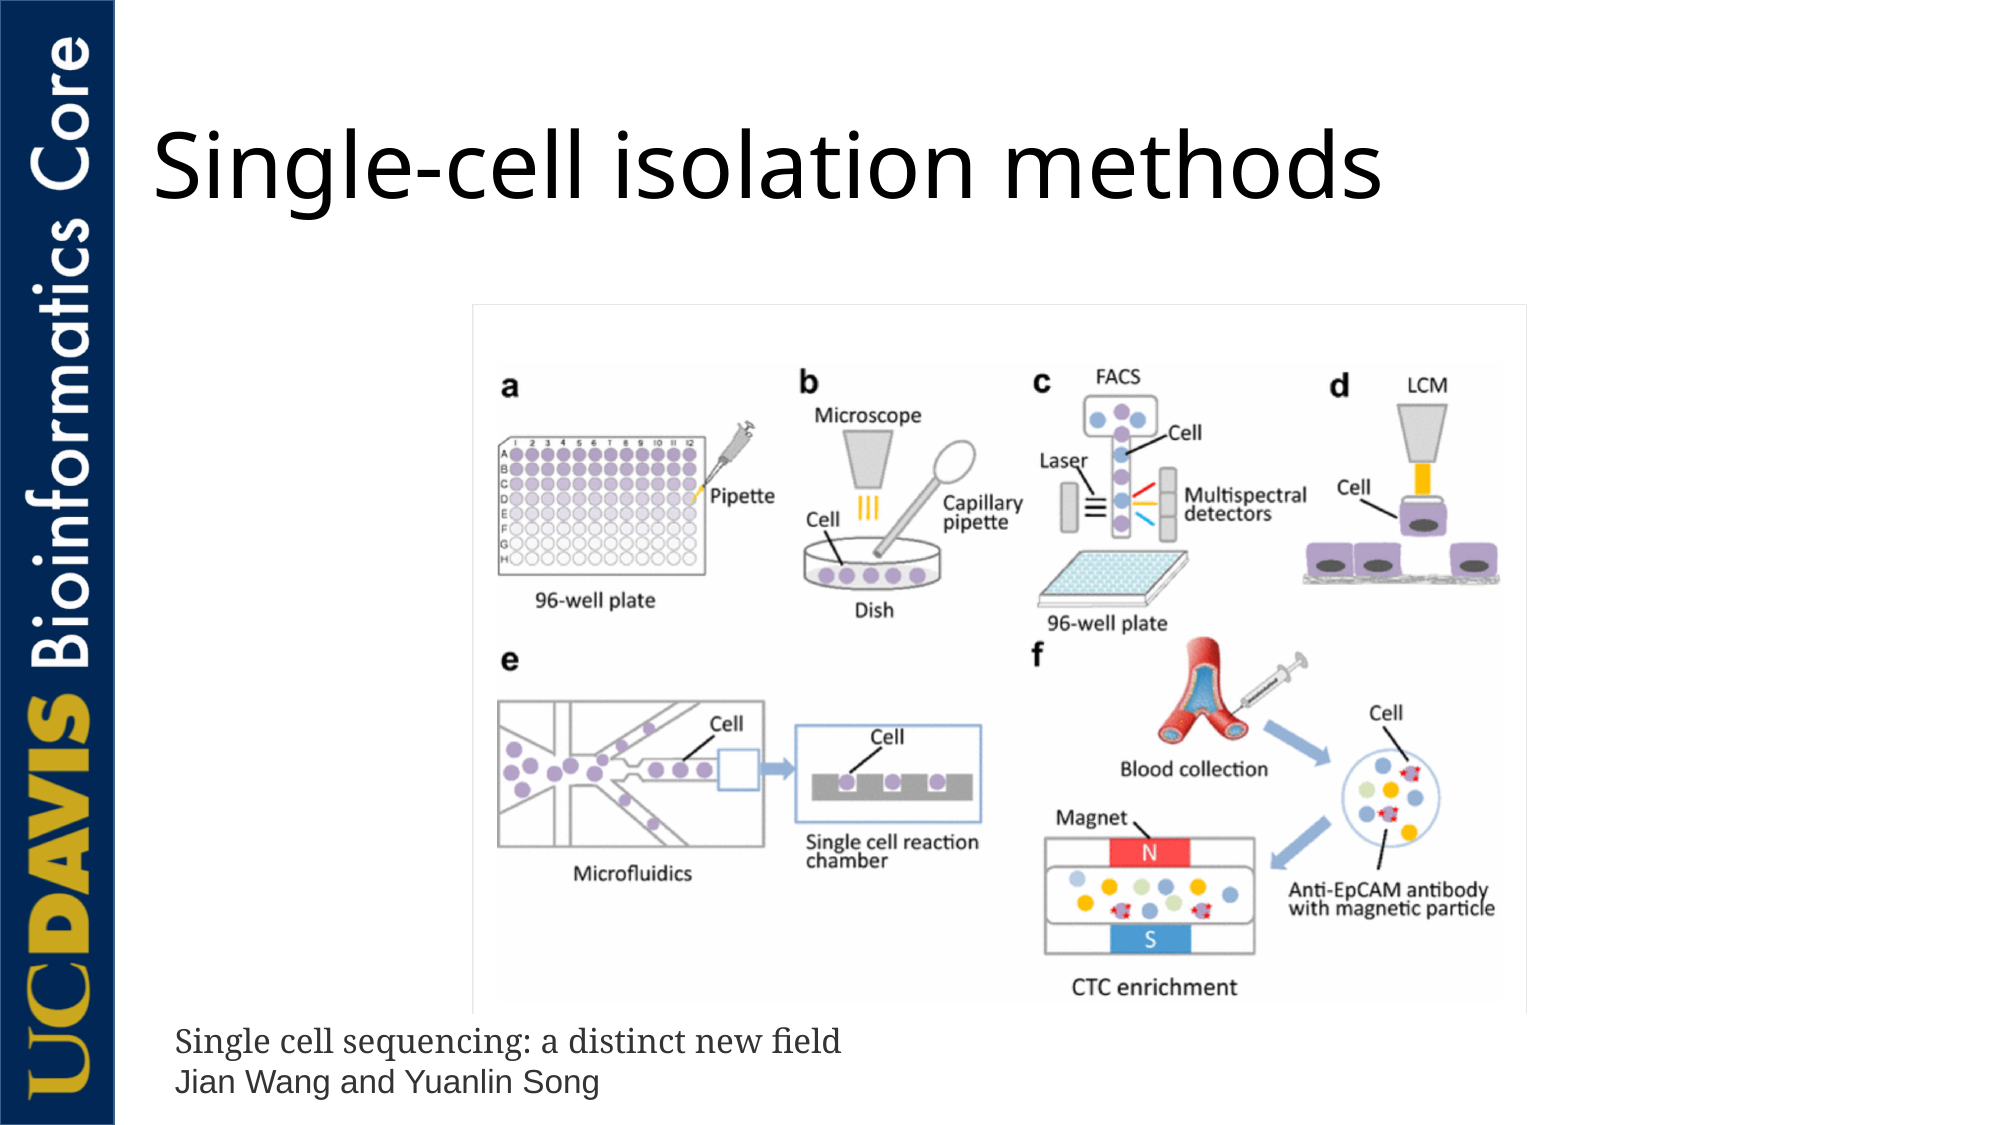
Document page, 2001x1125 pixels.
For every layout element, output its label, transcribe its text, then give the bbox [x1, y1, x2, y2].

title Single-cell isolation methods [137, 59, 1863, 278]
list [466, 299, 1534, 1014]
picture [8, 0, 112, 1121]
text_box Single cell sequencing: a distinct new field Jian Wang and Yuanlin Song [160, 1013, 1534, 1108]
